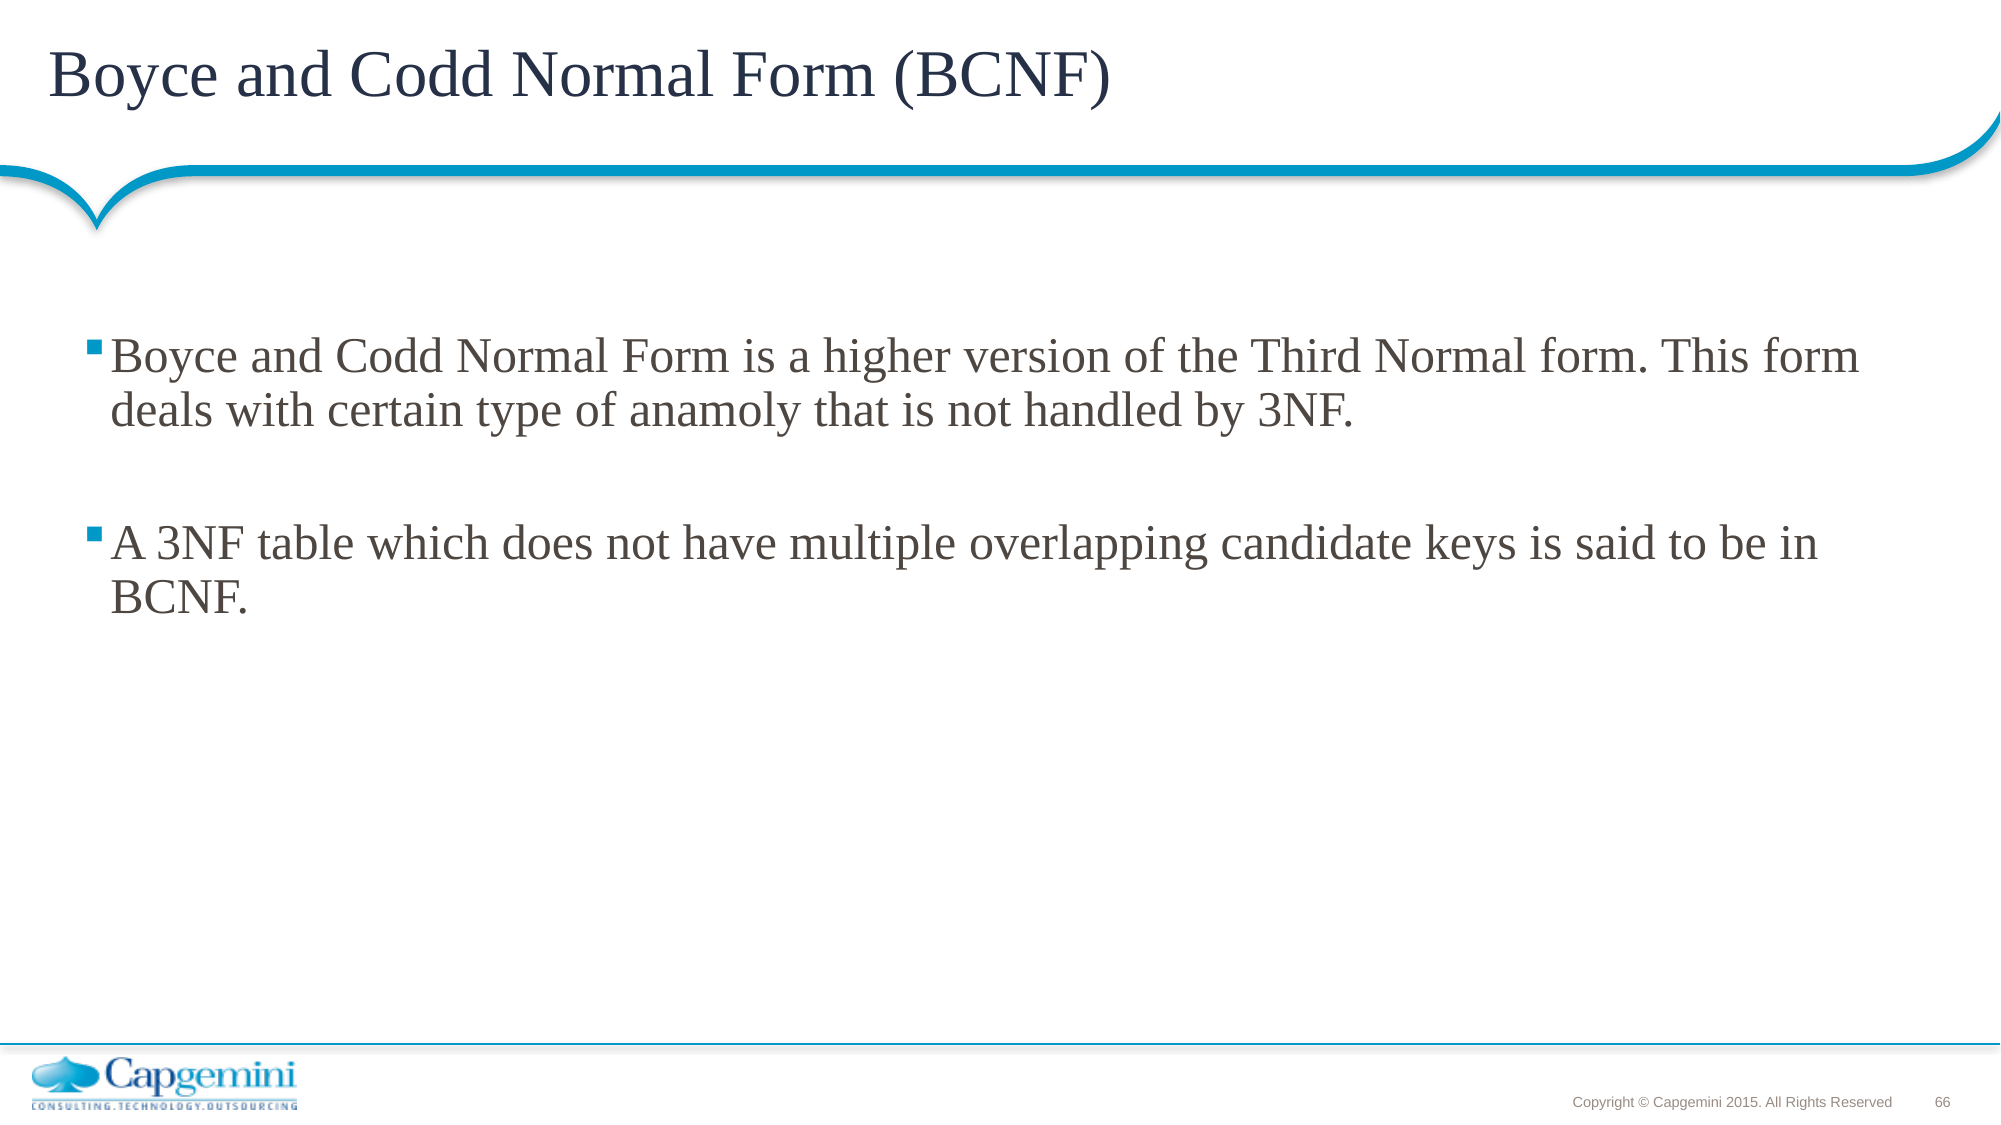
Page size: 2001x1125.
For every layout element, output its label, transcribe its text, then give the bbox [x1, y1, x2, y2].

picture [32, 1056, 297, 1110]
list Boyce and Codd Normal Form is a higher version of the Third Normal form. This form deals with certain type of anamoly that is not handled by 3NF. A 3NF table which does not have multiple overlapping candidate keys is said to be in BCNF. [65, 245, 1914, 1007]
title Boyce and Codd Normal Form (BCNF) [0, 0, 2000, 165]
